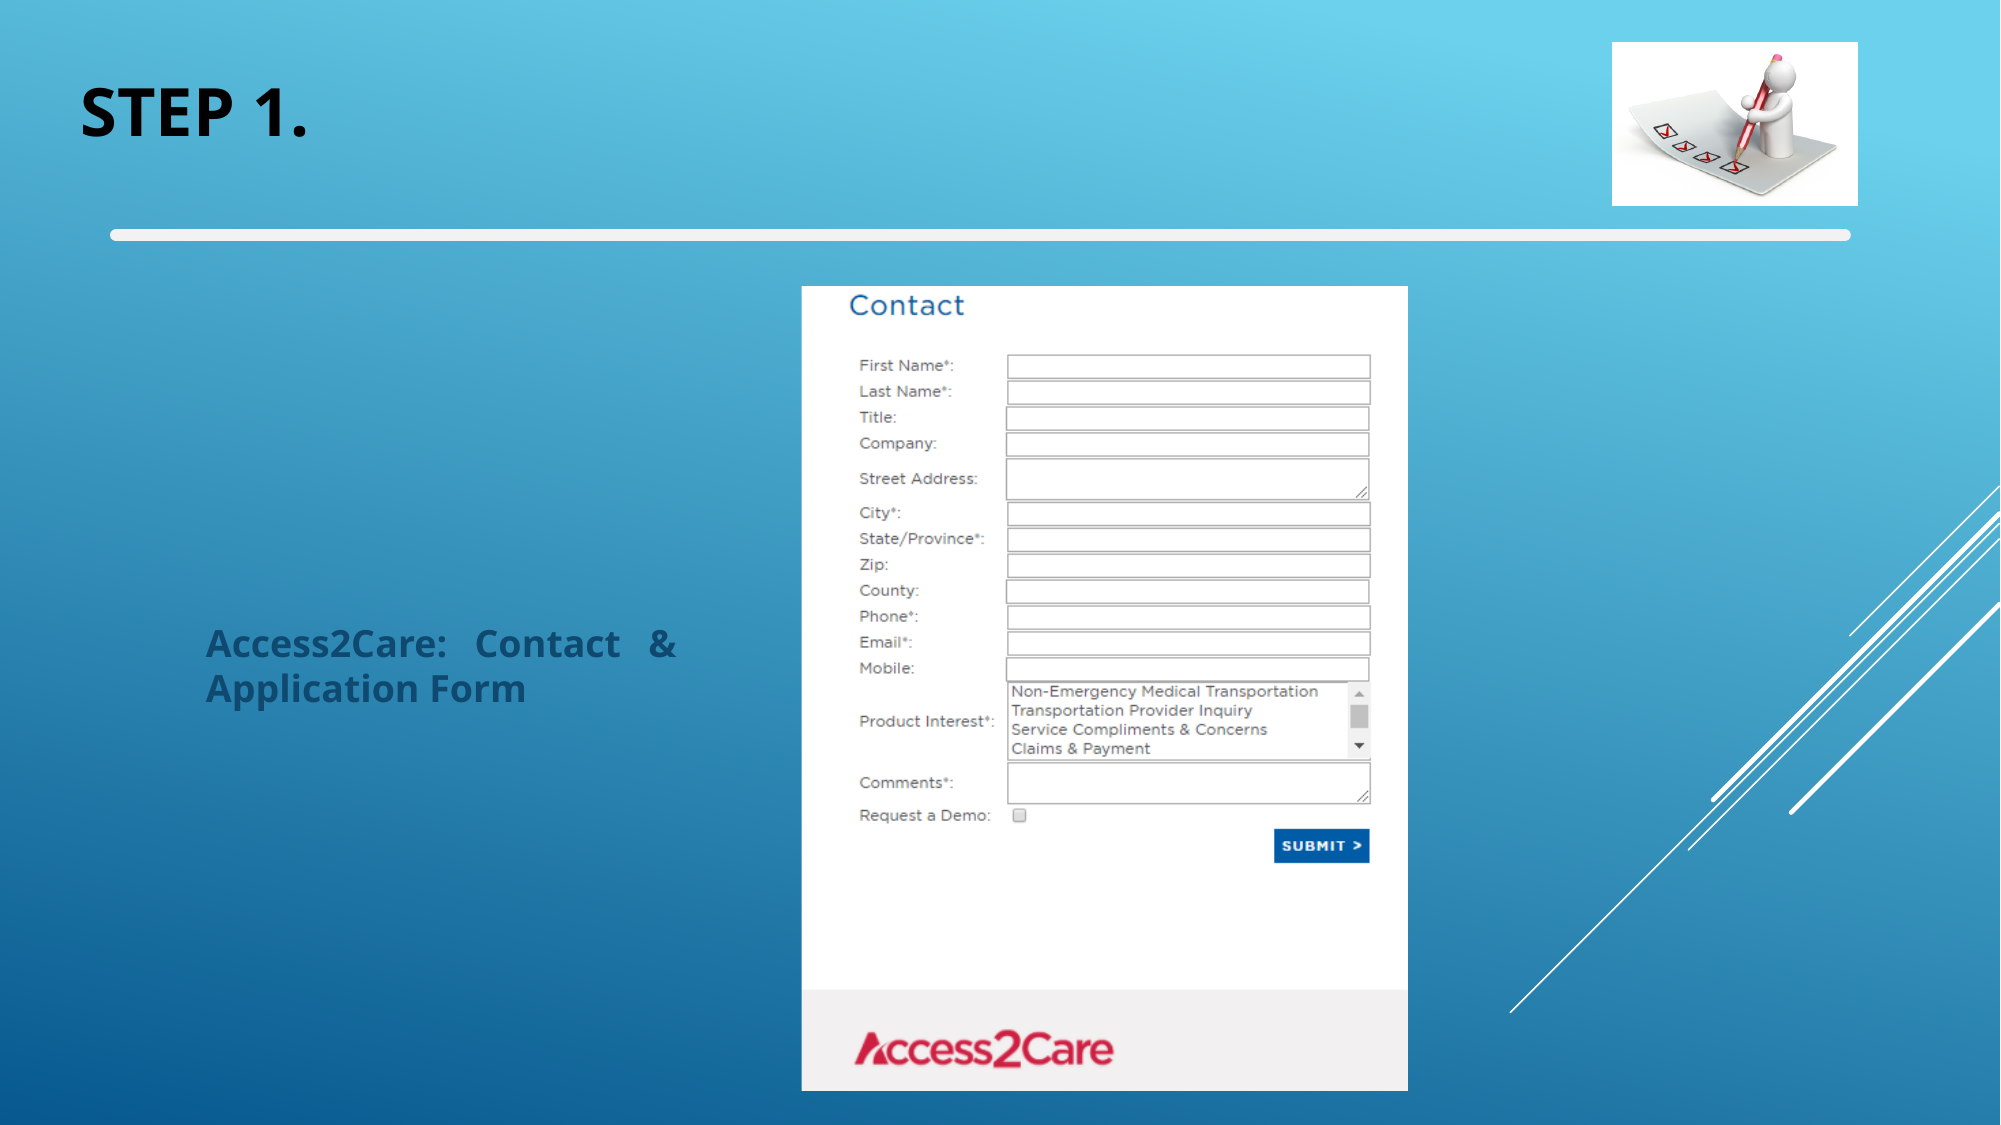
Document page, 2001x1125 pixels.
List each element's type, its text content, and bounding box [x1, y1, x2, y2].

list Access2Care: Contact & Application Form [190, 301, 693, 1091]
picture [1612, 42, 1858, 206]
title Step 1. [65, 1, 1791, 219]
picture [801, 286, 1408, 1091]
